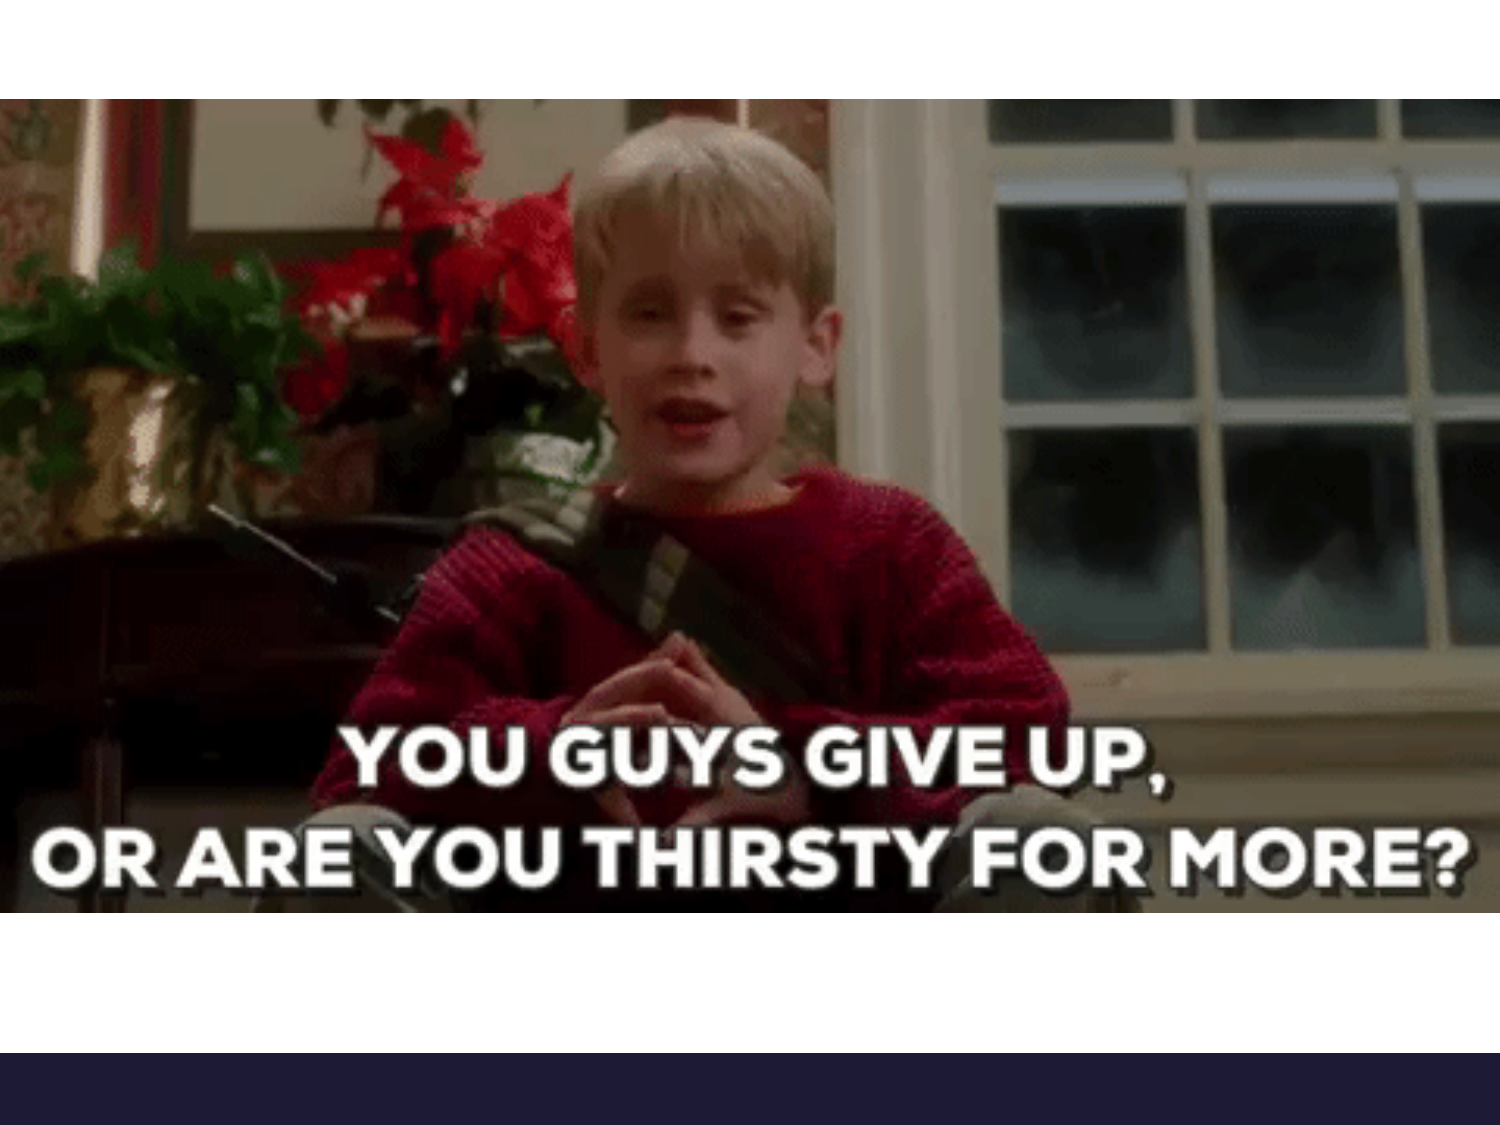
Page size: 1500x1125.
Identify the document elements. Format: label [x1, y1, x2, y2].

picture [0, 99, 1500, 913]
